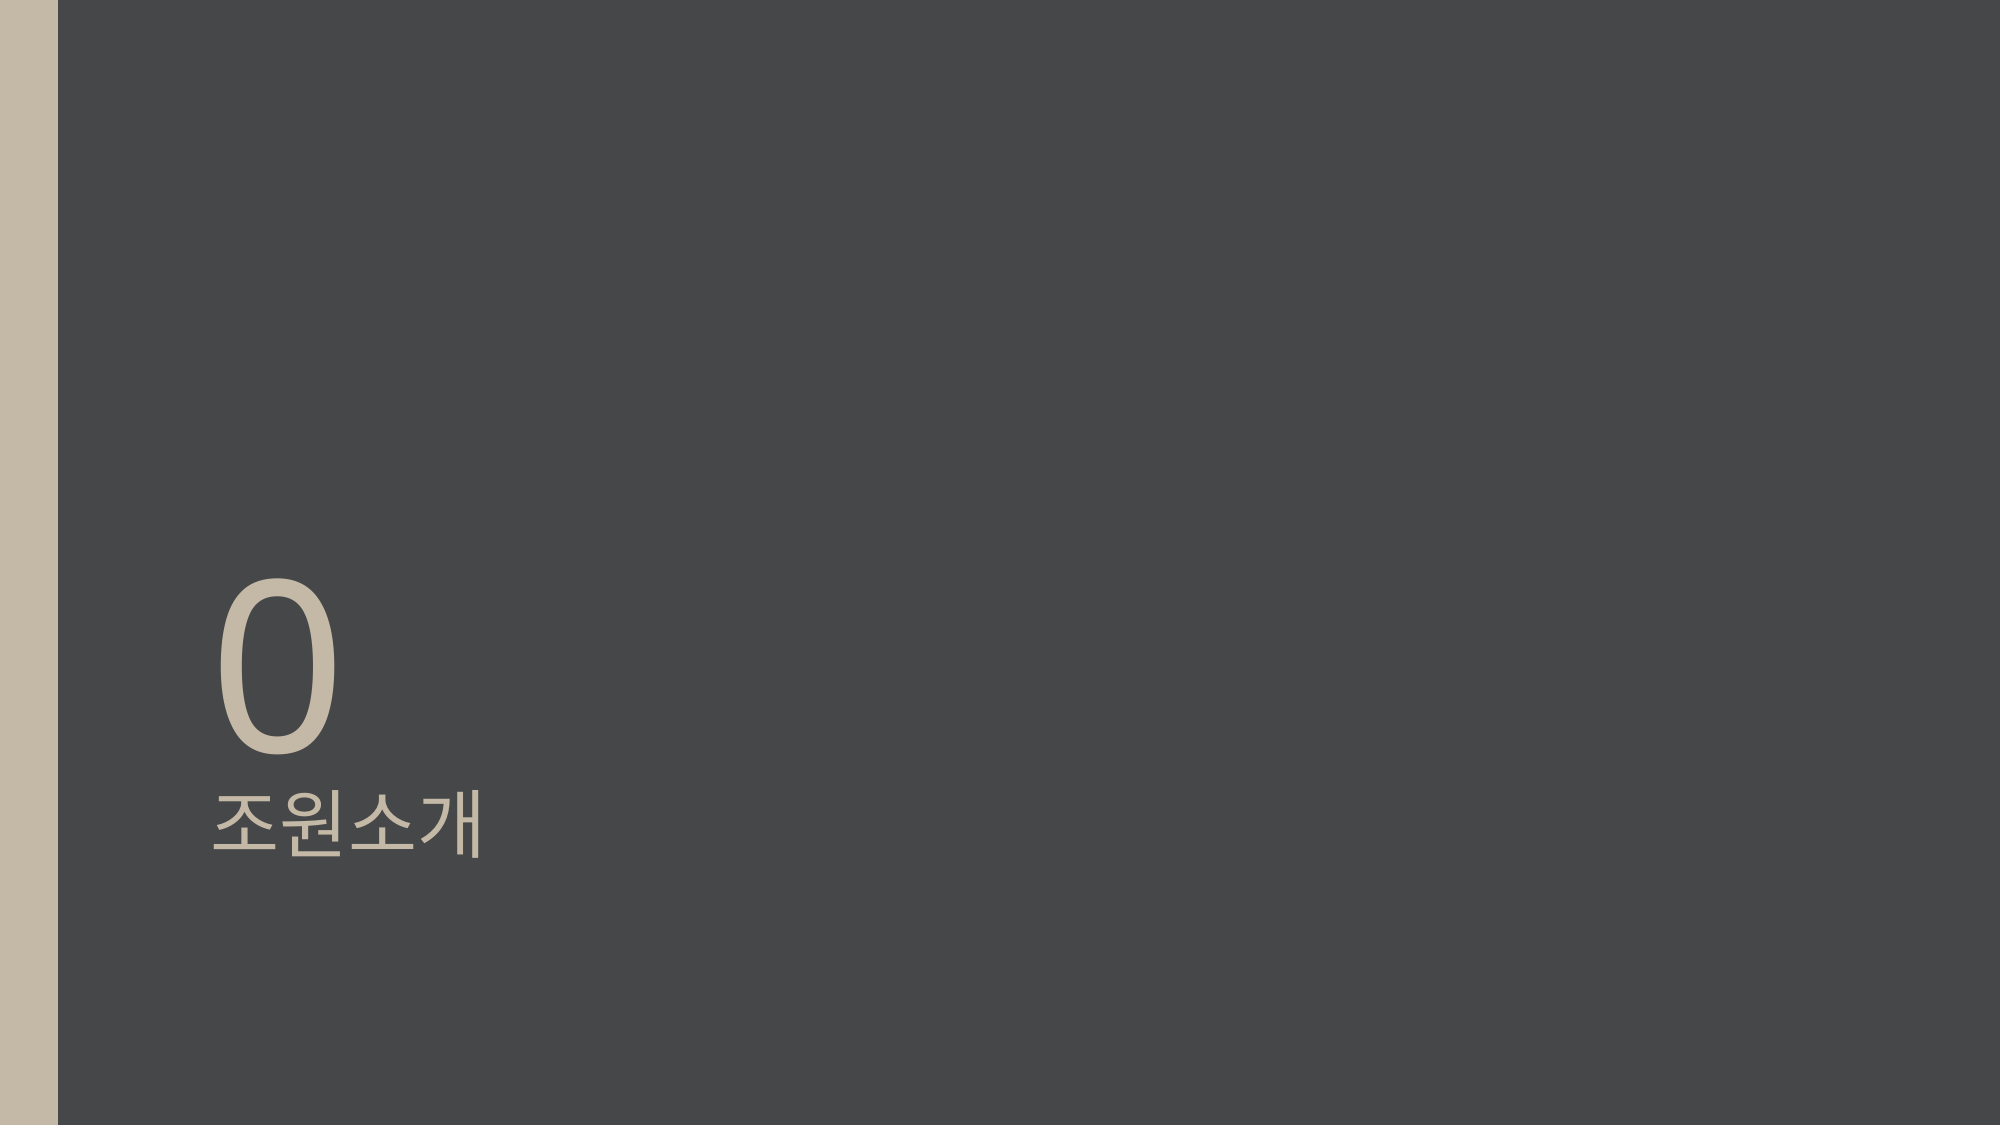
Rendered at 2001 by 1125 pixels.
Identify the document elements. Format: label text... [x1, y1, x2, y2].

text_box 조원소개 [196, 770, 895, 875]
text_box [0, 0, 59, 1125]
text_box 0 [112, 505, 362, 808]
